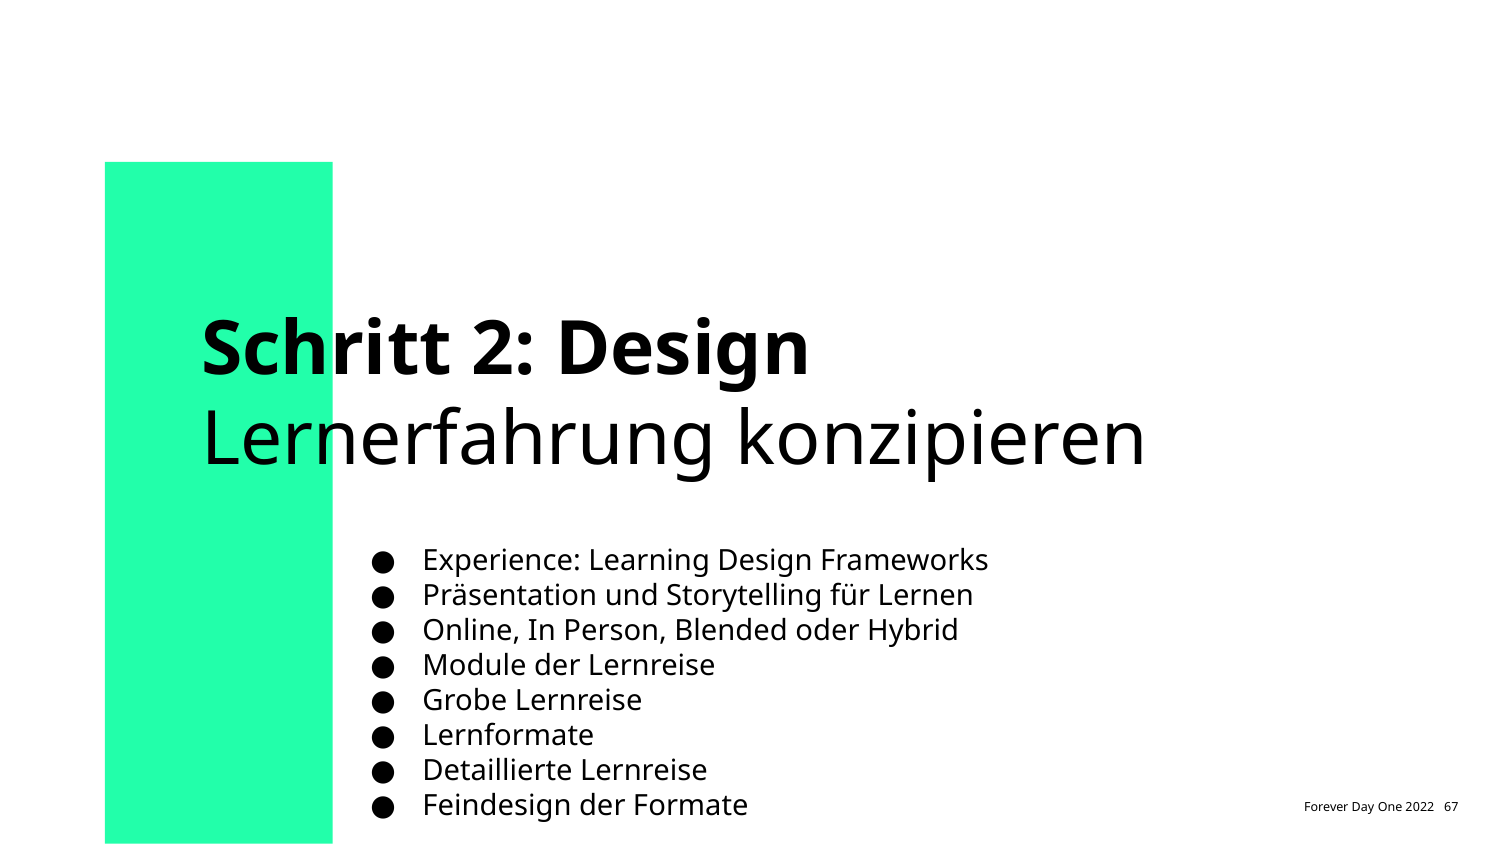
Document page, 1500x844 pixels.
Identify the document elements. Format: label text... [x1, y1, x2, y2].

text_box Schritt 2: Design Lernerfahrung konzipieren [159, 31, 1223, 747]
text_box Experience: Learning Design Frameworks Präsentation und Storytelling für Lernen Online, In Person, Blended oder Hybrid Module der Lernreise Grobe Lernreise Lernformate Detaillierte Lernreise Feindesign der Formate [332, 526, 1045, 837]
text_box [104, 161, 333, 844]
slide_number Forever Day One 2022 67 [1170, 790, 1459, 825]
